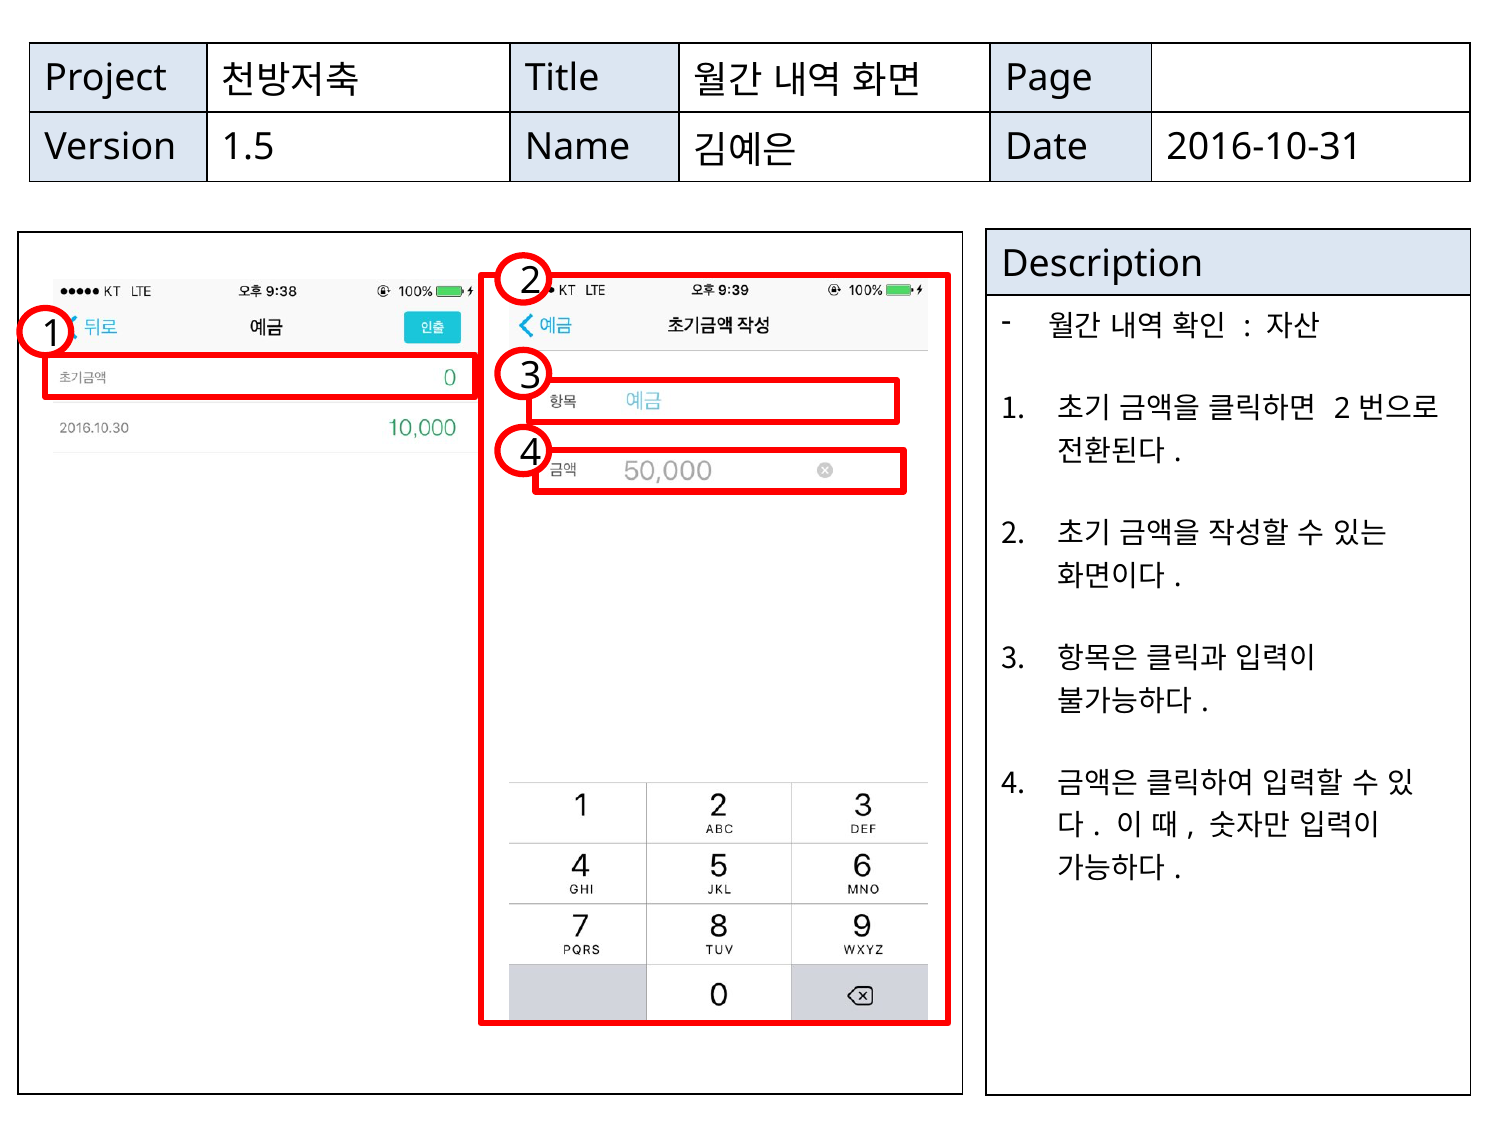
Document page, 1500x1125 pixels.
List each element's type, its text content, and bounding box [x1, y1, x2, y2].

text_box [479, 273, 504, 1025]
text_box 1 [17, 305, 47, 358]
table_cell Version [30, 113, 206, 181]
table_cell Date [991, 113, 1151, 181]
table_cell 1.5 [208, 113, 509, 181]
table_cell 월간 내역 확인 : 자산 초기 금액을 클릭하면 2번으로 전환된다. 초기 금액을 작성할 수 있는 화면이다. 항목은 클릭과 입력이 불가능하다. 금액은 클릭하여 입력할 수 있다. 이 때, 숫자만 입력이 가능하다. [987, 296, 1470, 1094]
text_box [551, 273, 950, 1025]
table_header [1152, 44, 1469, 111]
text_box 2 [495, 253, 552, 298]
table_header Project [30, 44, 206, 111]
table_cell Name [511, 113, 678, 181]
table_cell 김예은 [680, 113, 989, 181]
table_header Title [511, 44, 678, 111]
picture [52, 279, 479, 1038]
table_cell 2016-10-31 [1152, 113, 1469, 181]
text_box 3 [495, 354, 504, 393]
picture [509, 278, 928, 1024]
table_header 천방저축 [208, 44, 509, 111]
text_box [43, 358, 47, 399]
table_header Page [991, 44, 1151, 111]
text_box 4 [495, 431, 504, 470]
table_header [19, 233, 962, 1093]
table_header 월간 내역 화면 [680, 44, 989, 111]
table_header Description [987, 230, 1470, 294]
